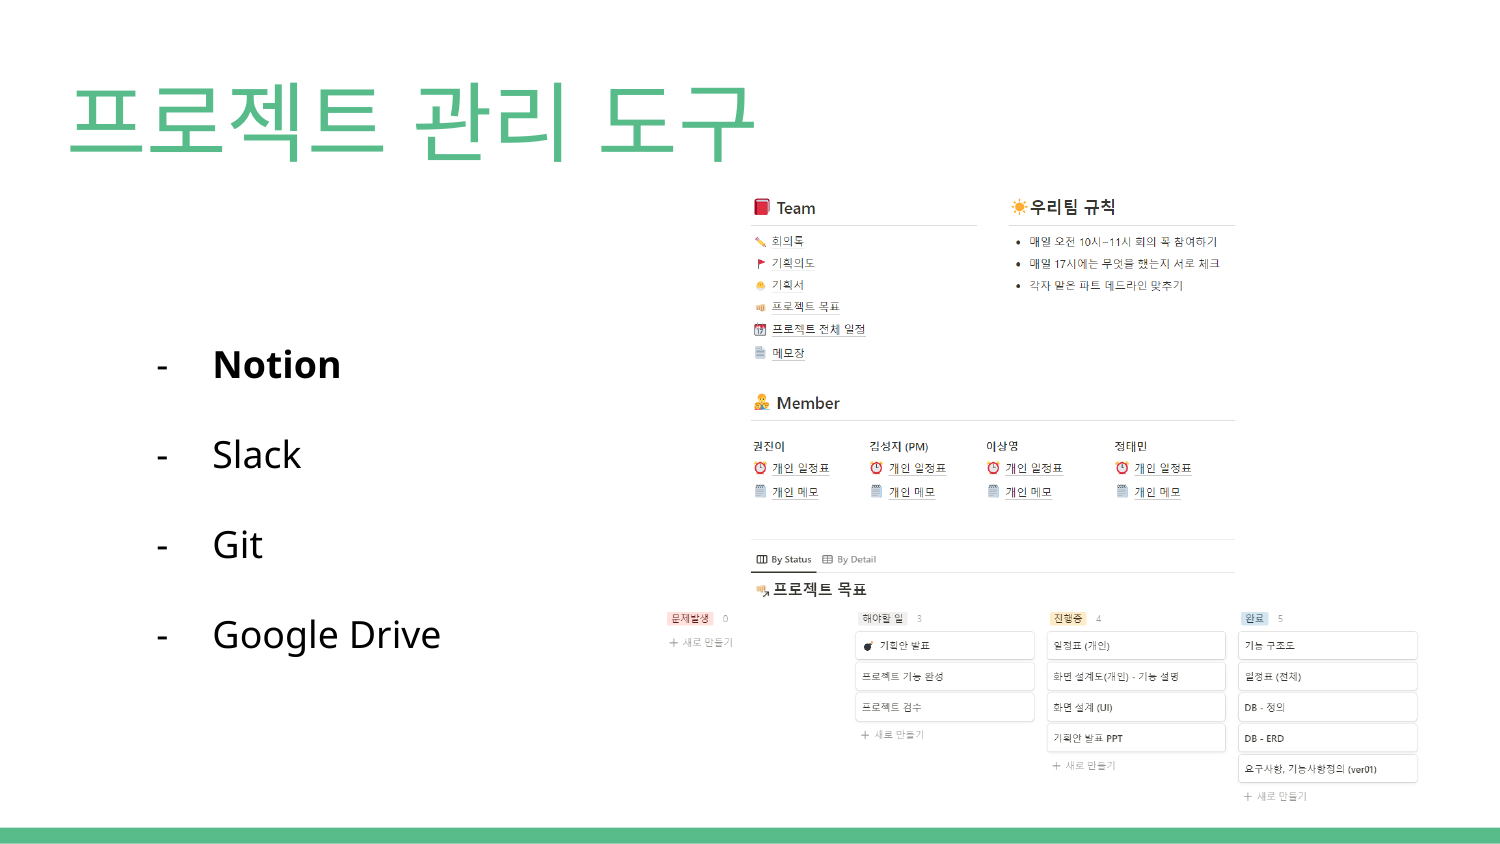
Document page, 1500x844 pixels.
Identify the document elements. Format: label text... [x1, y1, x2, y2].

list Notion Slack Git Google Drive [122, 281, 602, 682]
title 프로젝트 관리 도구 [51, 51, 1449, 189]
picture [616, 187, 1429, 810]
